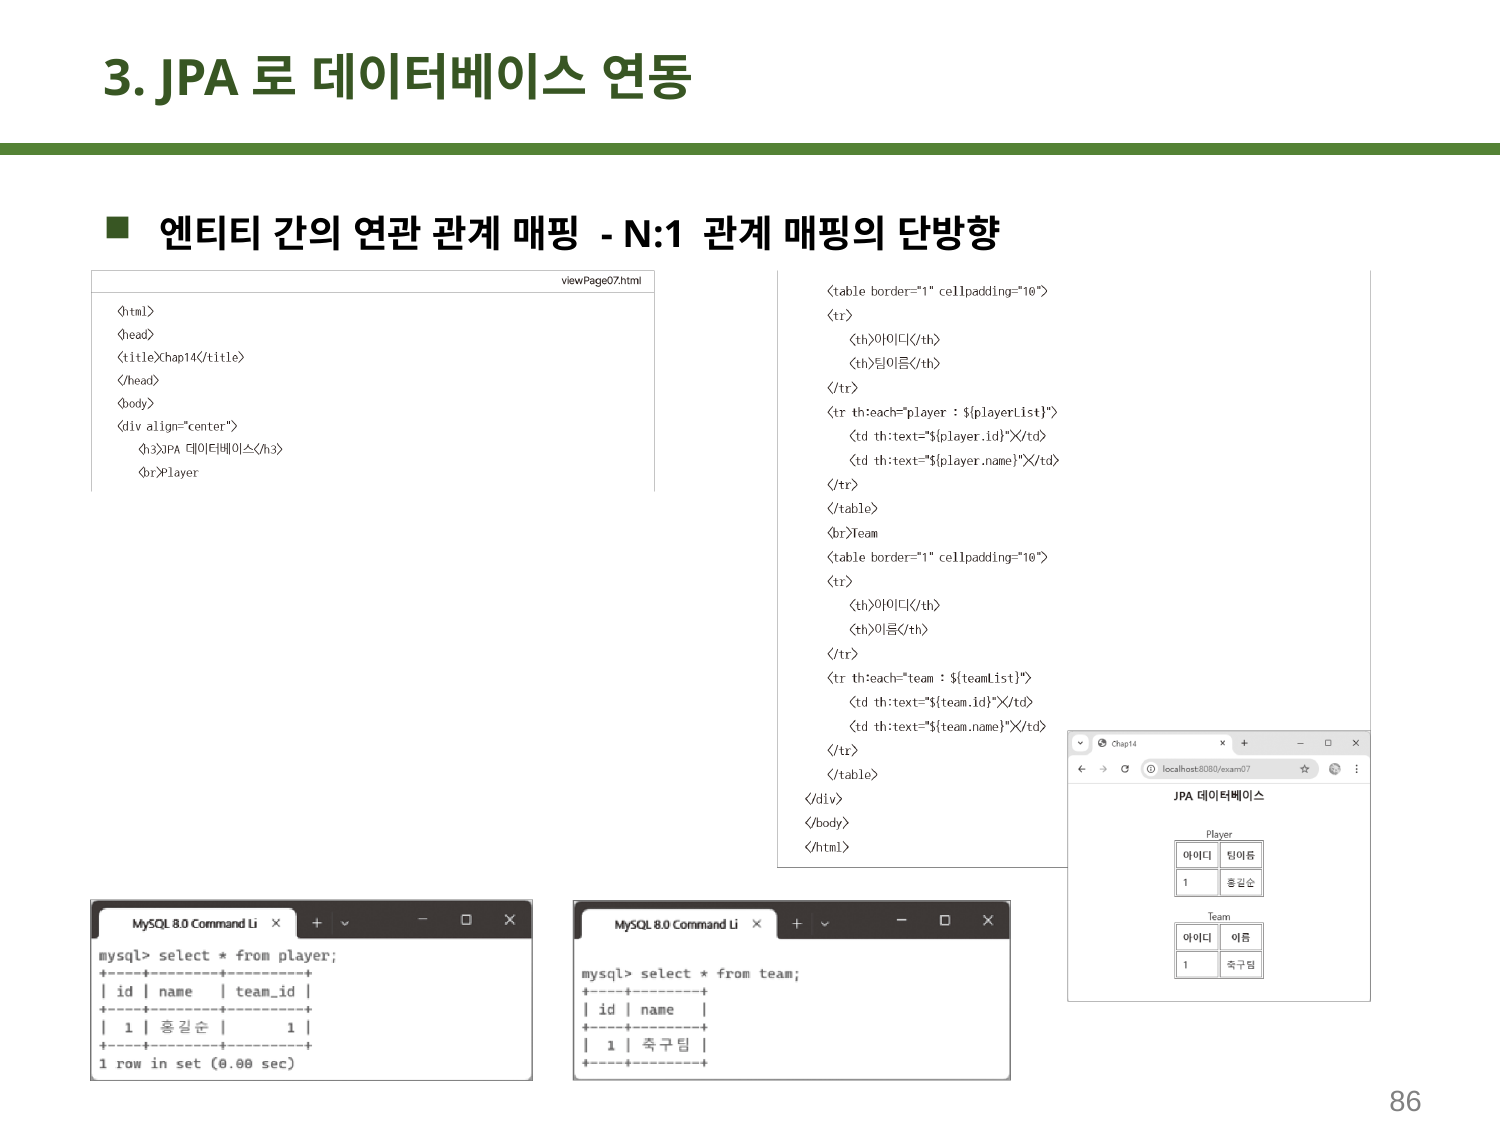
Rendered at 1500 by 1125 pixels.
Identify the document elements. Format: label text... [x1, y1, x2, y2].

title 3. JPA로 데이터베이스 연동 [88, 30, 1436, 121]
list 엔티티 간의 연관 관계 매핑 - N:1 관계 매핑의 단방향 [88, 179, 1474, 1083]
picture [88, 267, 659, 498]
picture [86, 897, 536, 1083]
picture [570, 265, 1376, 1083]
